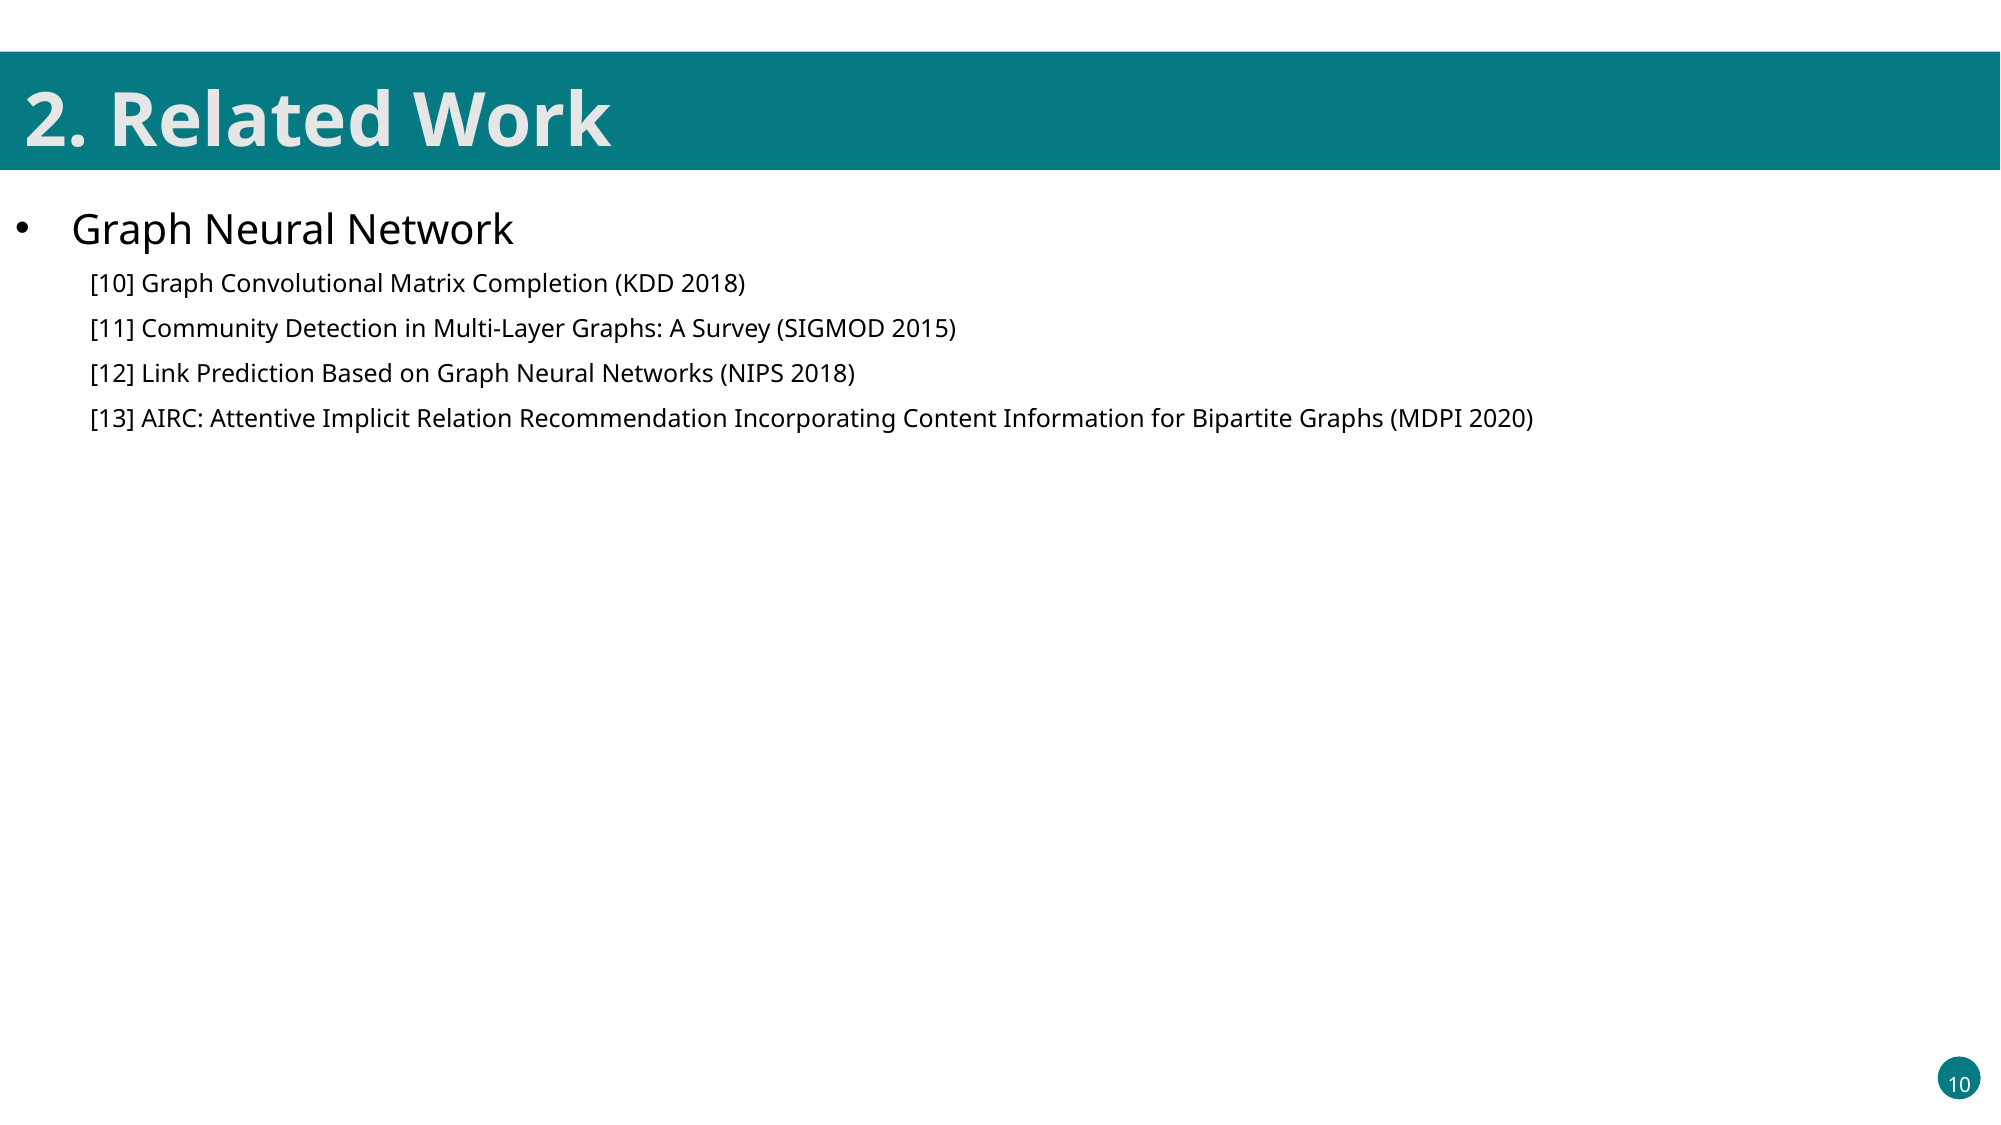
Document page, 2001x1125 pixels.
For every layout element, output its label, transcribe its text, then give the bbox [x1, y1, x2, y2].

text_box [0, 51, 10, 169]
text_box 2. Related Work [10, 19, 2000, 169]
text_box Graph Neural Network [10] Graph Convolutional Matrix Completion (KDD 2018) [11] Community Detection in Multi-Layer Graphs: A Survey (SIGMOD 2015) [12] Link Prediction Based on Graph Neural Networks (NIPS 2018) [13] AIRC: Attentive Implicit Relation Recommendation Incorporating Content Information for Bipartite Graphs (MDPI 2020) [0, 169, 2000, 544]
